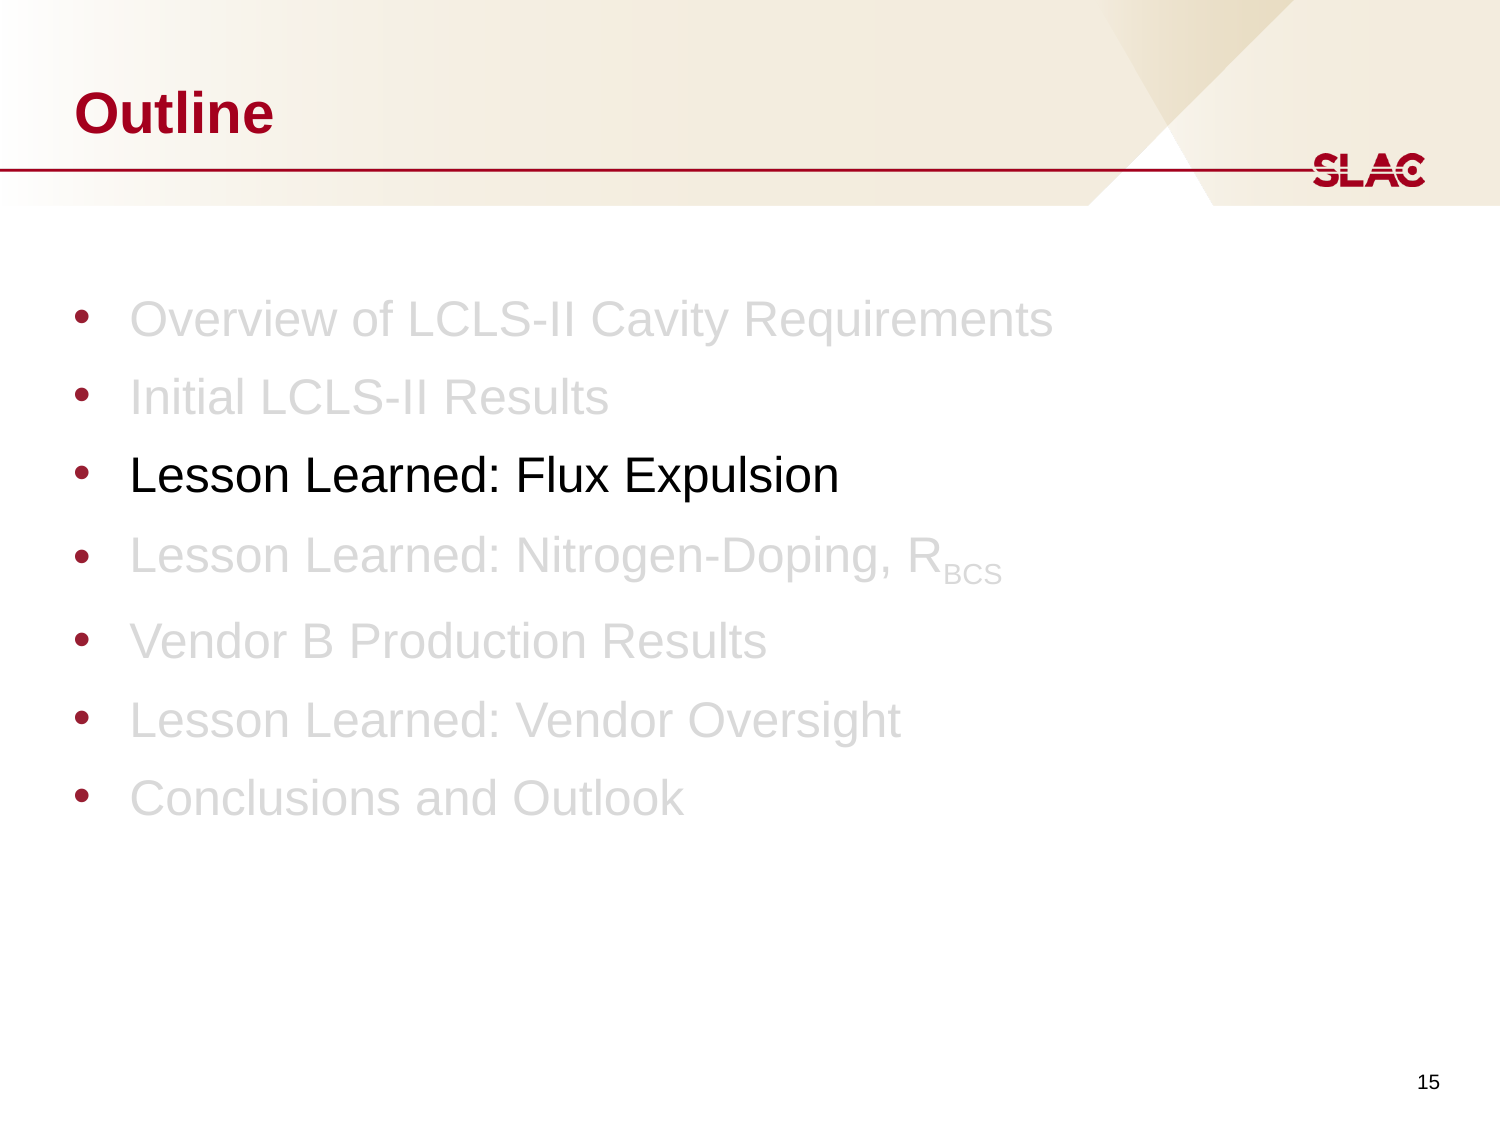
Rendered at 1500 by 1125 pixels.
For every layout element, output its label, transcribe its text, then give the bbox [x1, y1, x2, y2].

title Outline [74, 21, 1404, 145]
list Overview of LCLS-II Cavity Requirements Initial LCLS-II Results Lesson Learned: Flux Expulsion Lesson Learned: Nitrogen-Doping, RBCS Vendor B Production Results Lesson Learned: Vendor Oversight Conclusions and Outlook [73, 273, 1404, 1037]
slide_number 15 [1405, 1036, 1458, 1125]
picture [0, 0, 1500, 206]
